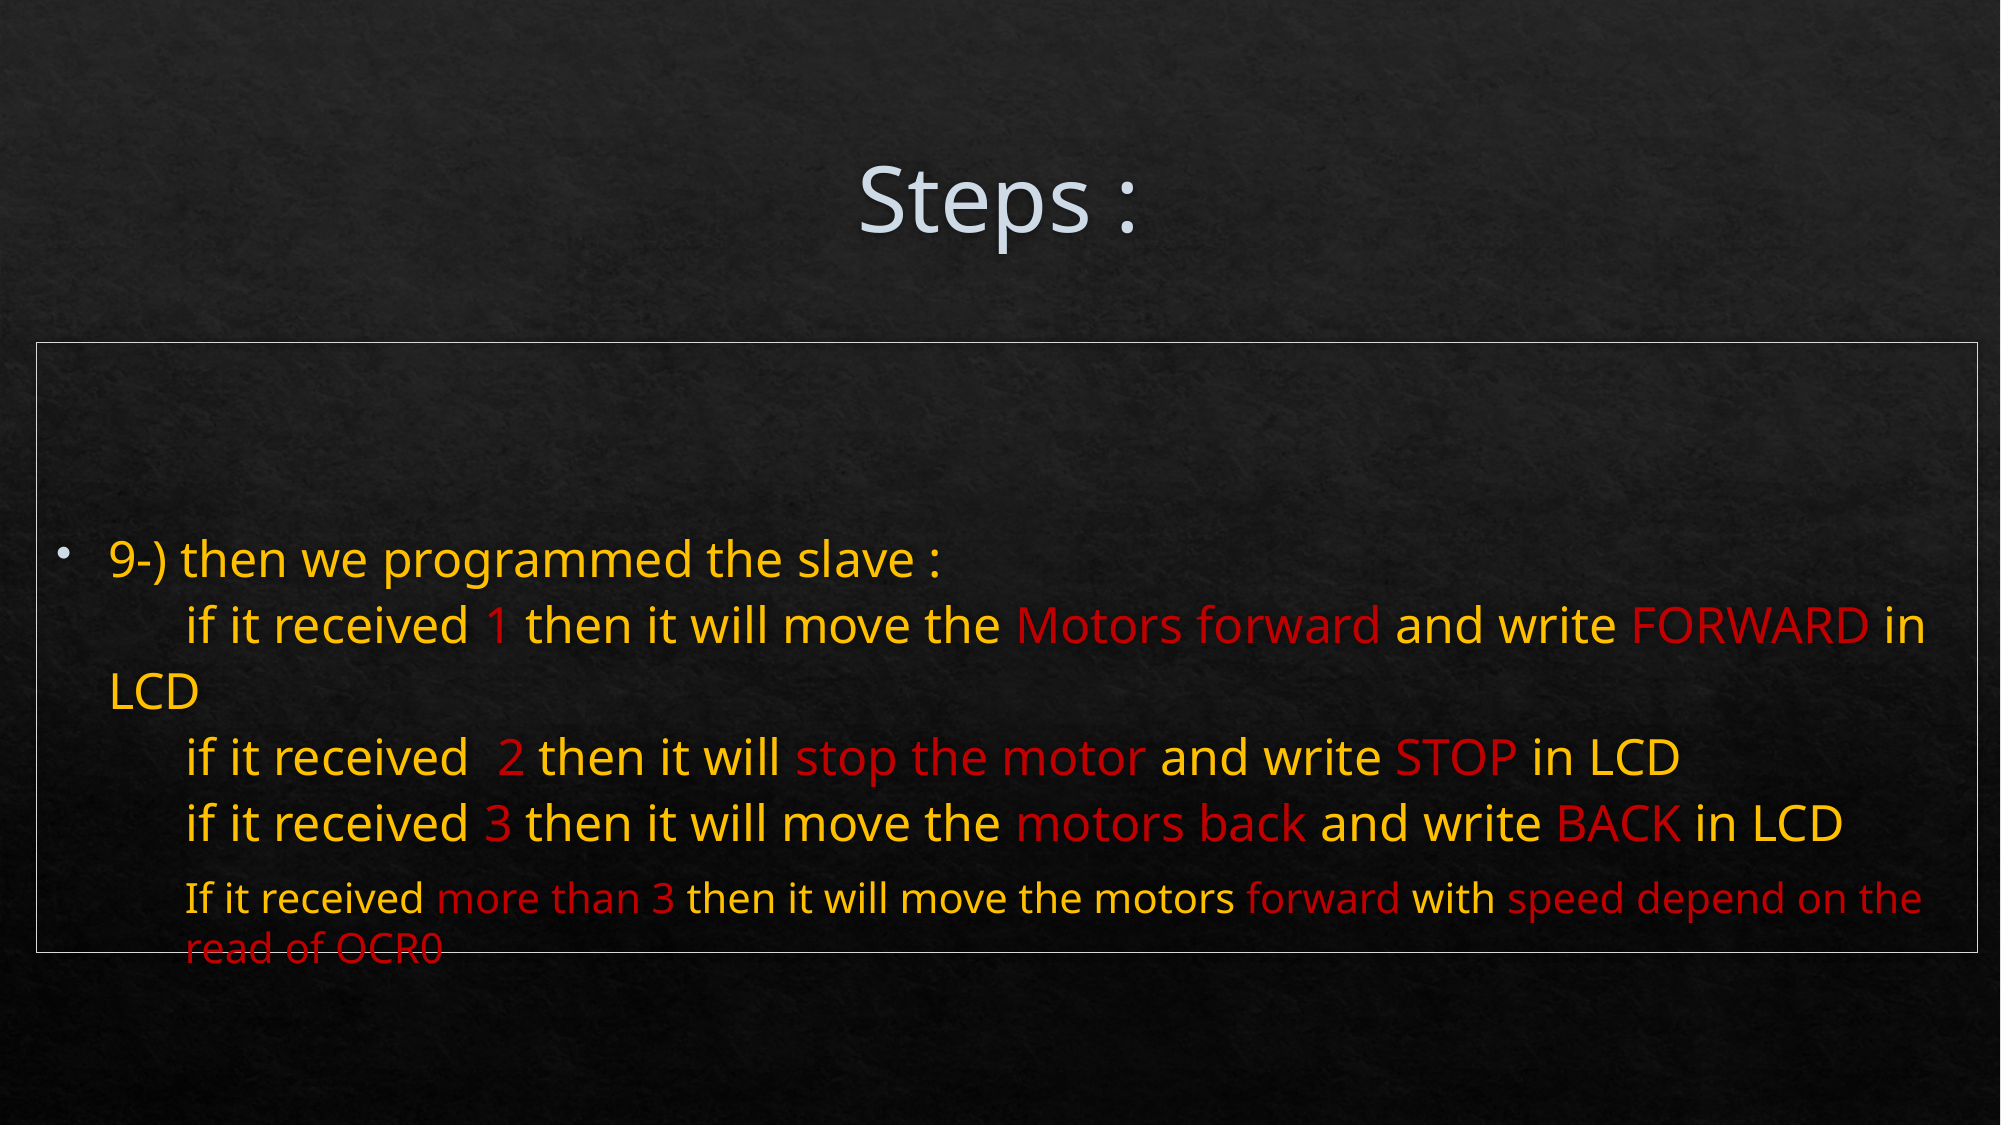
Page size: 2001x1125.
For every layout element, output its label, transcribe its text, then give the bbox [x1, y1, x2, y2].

title Steps : [149, 99, 1849, 307]
list 9-) then we programmed the slave : if it received 1 then it will move the Motors forward and write FORWARD in LCD if it received 2 then it will stop the motor and write STOP in LCD if it received 3 then it will move the motors back and write BACK in LCD If it received more than 3 then it will move the motors forward with speed depend on the read of OCR0 [36, 342, 1978, 953]
